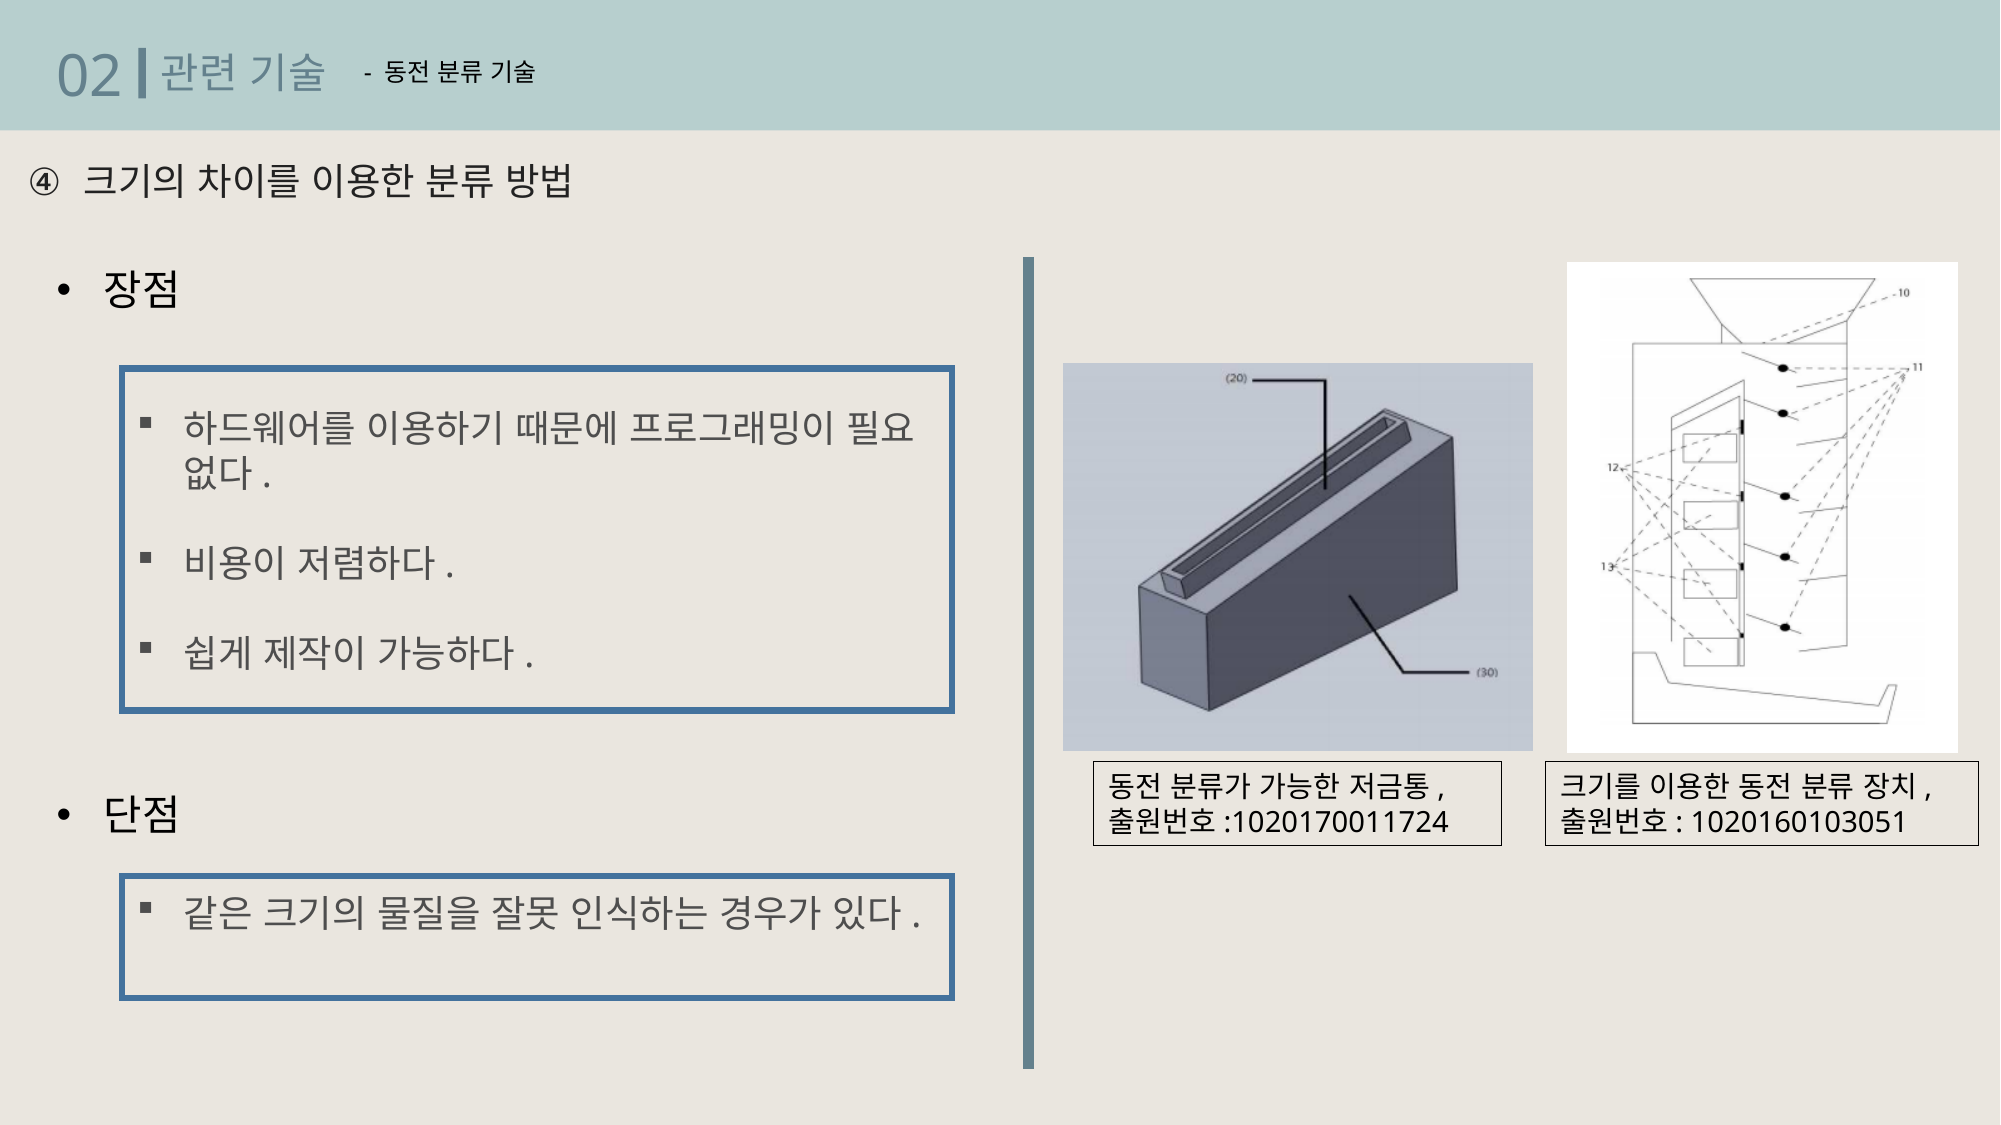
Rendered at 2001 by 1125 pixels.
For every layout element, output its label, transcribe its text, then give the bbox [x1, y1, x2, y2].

text_box [137, 47, 147, 99]
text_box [41, 781, 959, 999]
text_box 관련 기술 [145, 39, 588, 105]
picture [1567, 262, 1958, 753]
text_box 02 [41, 30, 153, 115]
text_box 동전 분류가 가능한 저금통, 출원번호:1020170011724 [1093, 761, 1502, 846]
text_box 하드웨어를 이용하기 때문에 프로그래밍이 필요 없다. 비용이 저렴하다. 쉽게 제작이 가능하다. [122, 397, 959, 728]
picture [1063, 363, 1533, 751]
text_box 크기의 차이를 이용한 분류 방법 [12, 150, 721, 211]
text_box - 동전 분류 기술 [349, 49, 642, 95]
text_box 장점 [41, 256, 225, 322]
text_box 크기를 이용한 동전 분류 장치, 출원번호: 1020160103051 [1545, 761, 1979, 846]
text_box [121, 368, 953, 711]
text_box [0, 0, 2000, 131]
